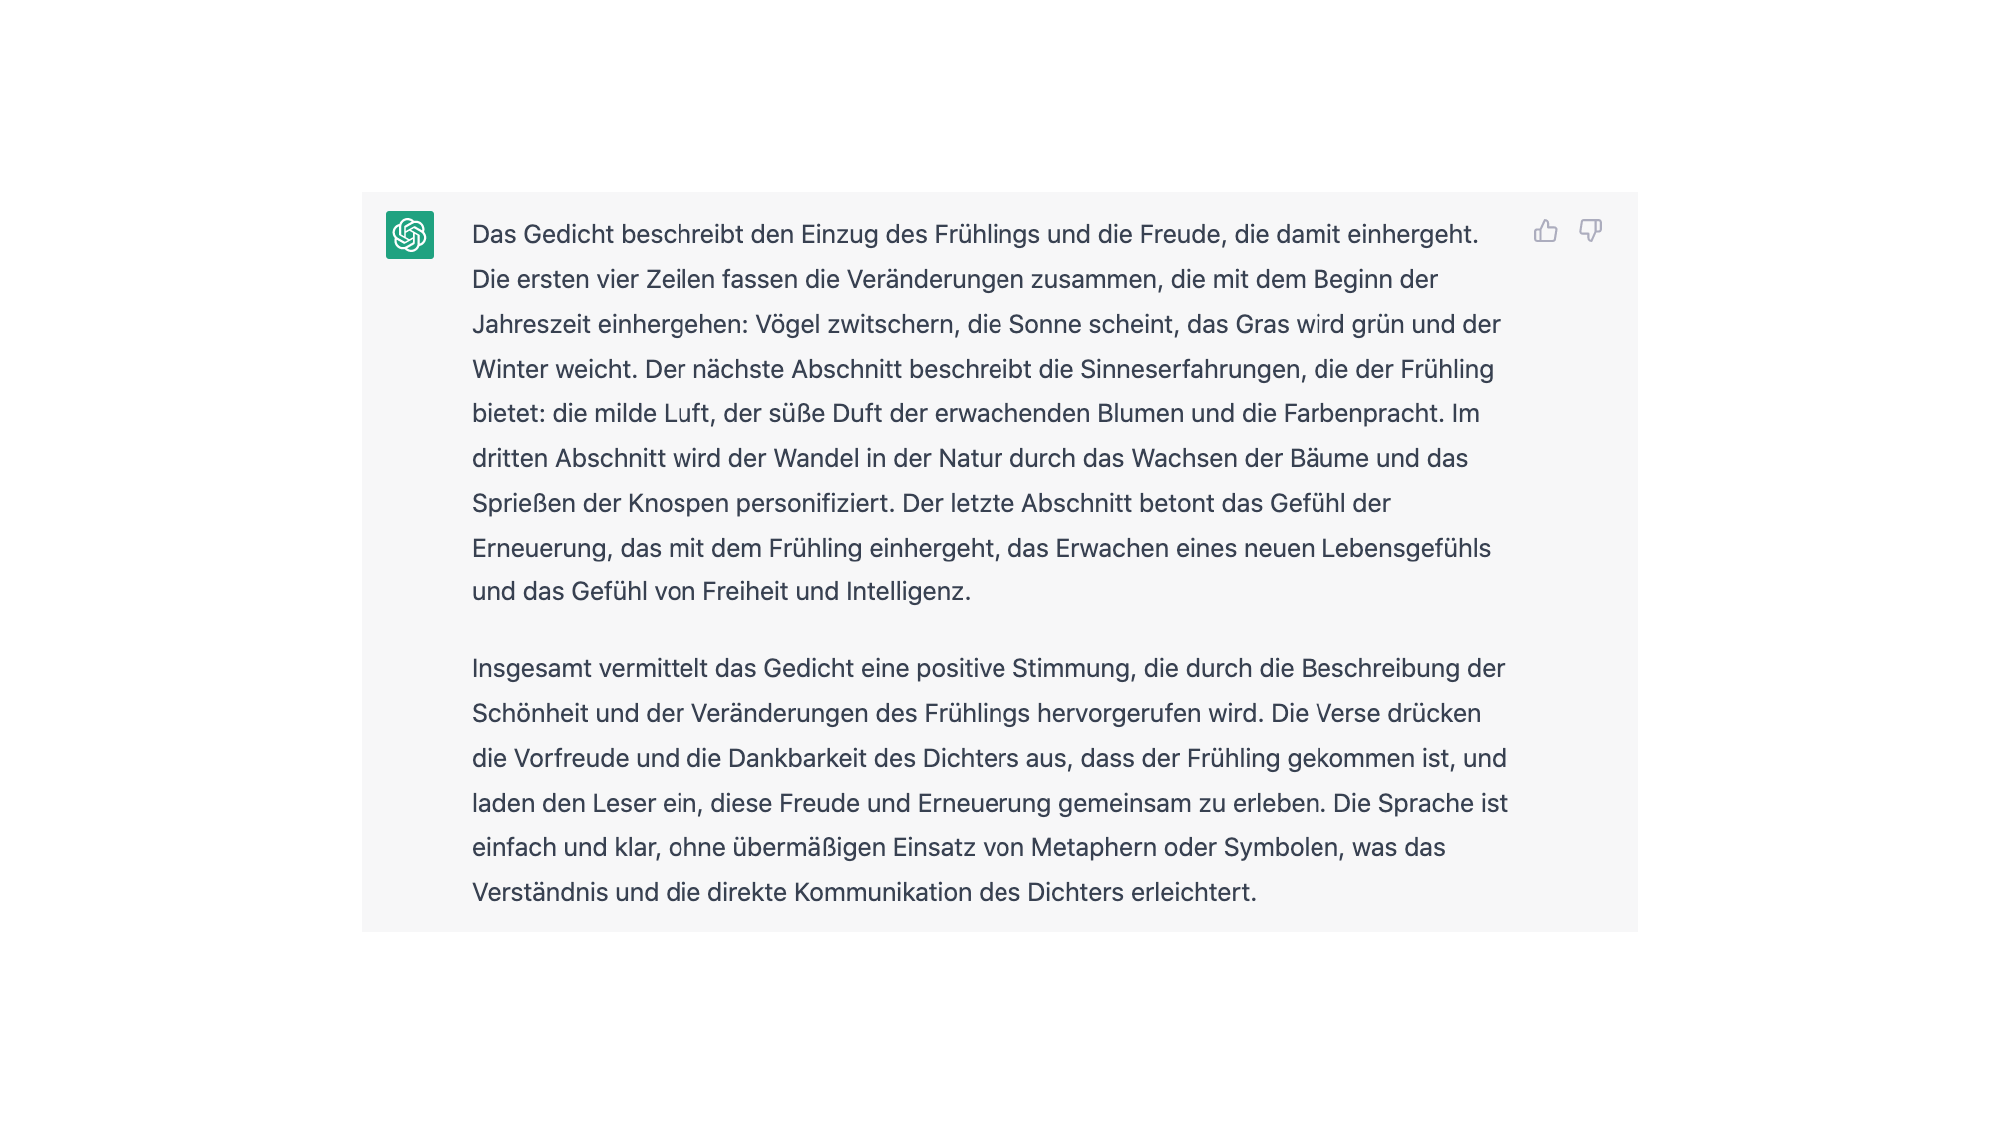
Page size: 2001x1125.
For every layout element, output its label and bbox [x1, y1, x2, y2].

picture [362, 192, 1638, 933]
